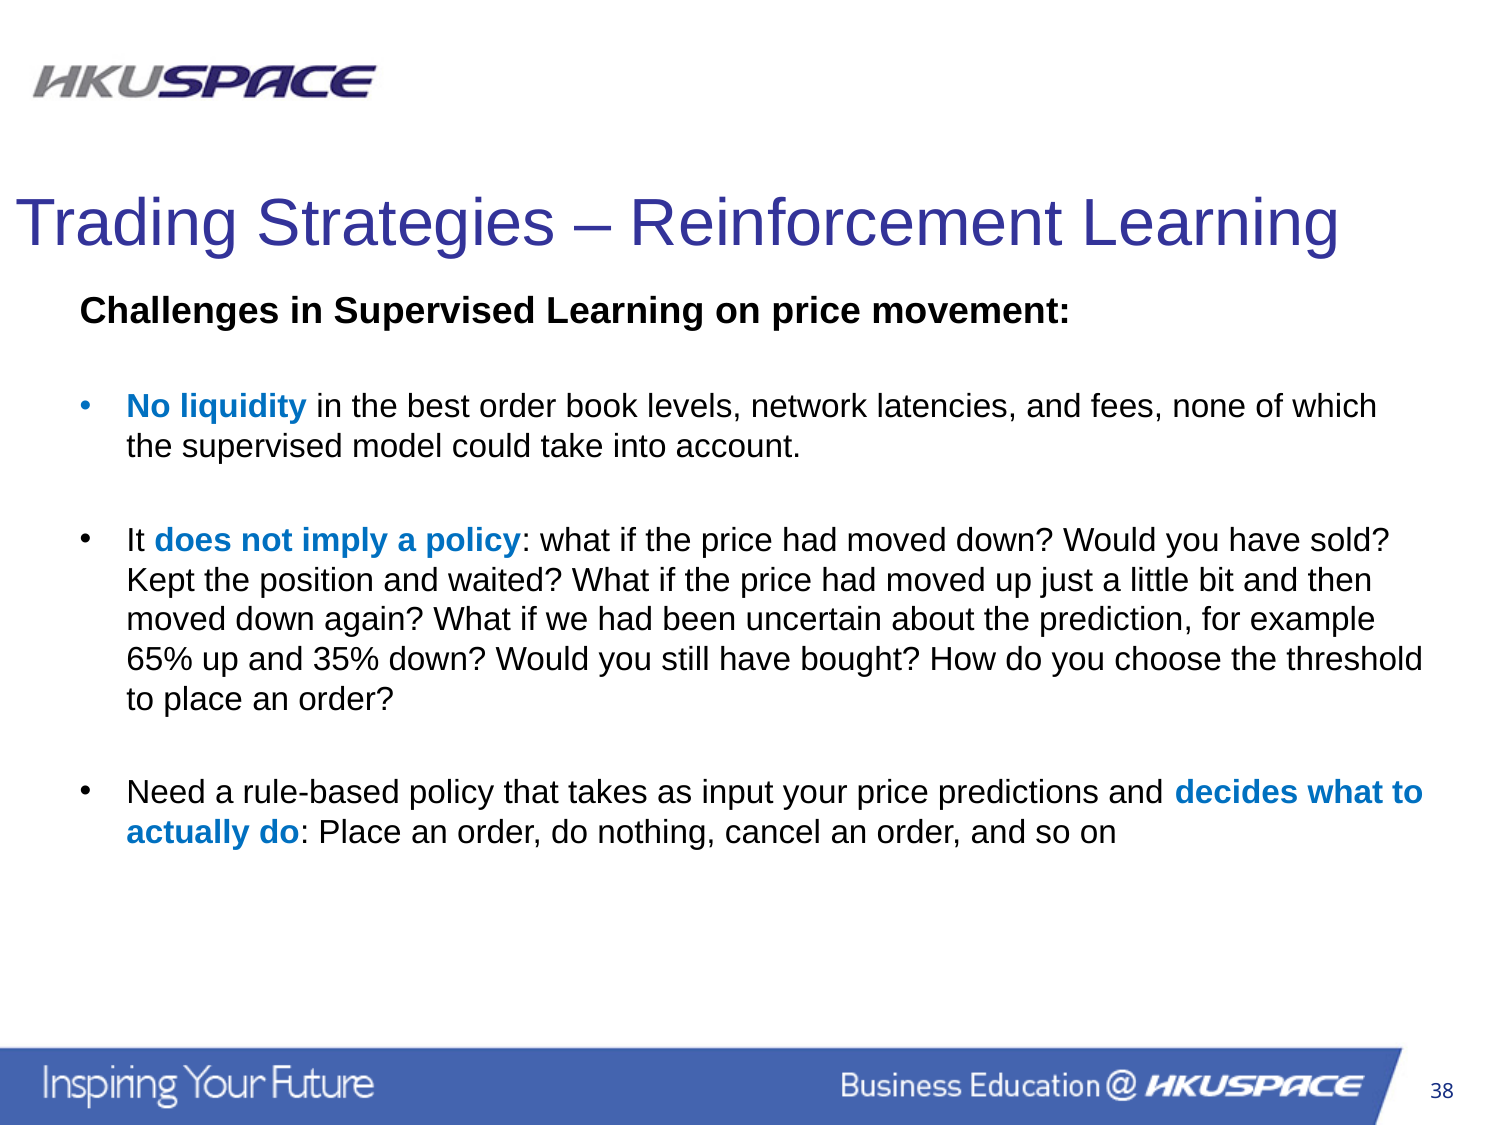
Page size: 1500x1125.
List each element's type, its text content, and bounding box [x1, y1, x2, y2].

slide_number 38 [1415, 1070, 1499, 1125]
title Trading Strategies – Reinforcement Learning [0, 101, 1483, 266]
text_box Challenges in Supervised Learning on price movement: No liquidity in the best order book levels, network latencies, and fees, none of which the supervised model could take into account. It does not imply a policy: what if the price had moved down? Would you have sold? Kept the position and waited? What if the price had moved up just a little bit and then moved down again? What if we had been uncertain about the prediction, for example 65% up and 35% down? Would you still have bought? How do you choose the threshold to place an order? Need a rule-based policy that takes as input your price predictions and decides what to actually do: Place an order, do nothing, cancel an order, and so on [64, 278, 1447, 1047]
picture [0, 0, 1500, 1125]
